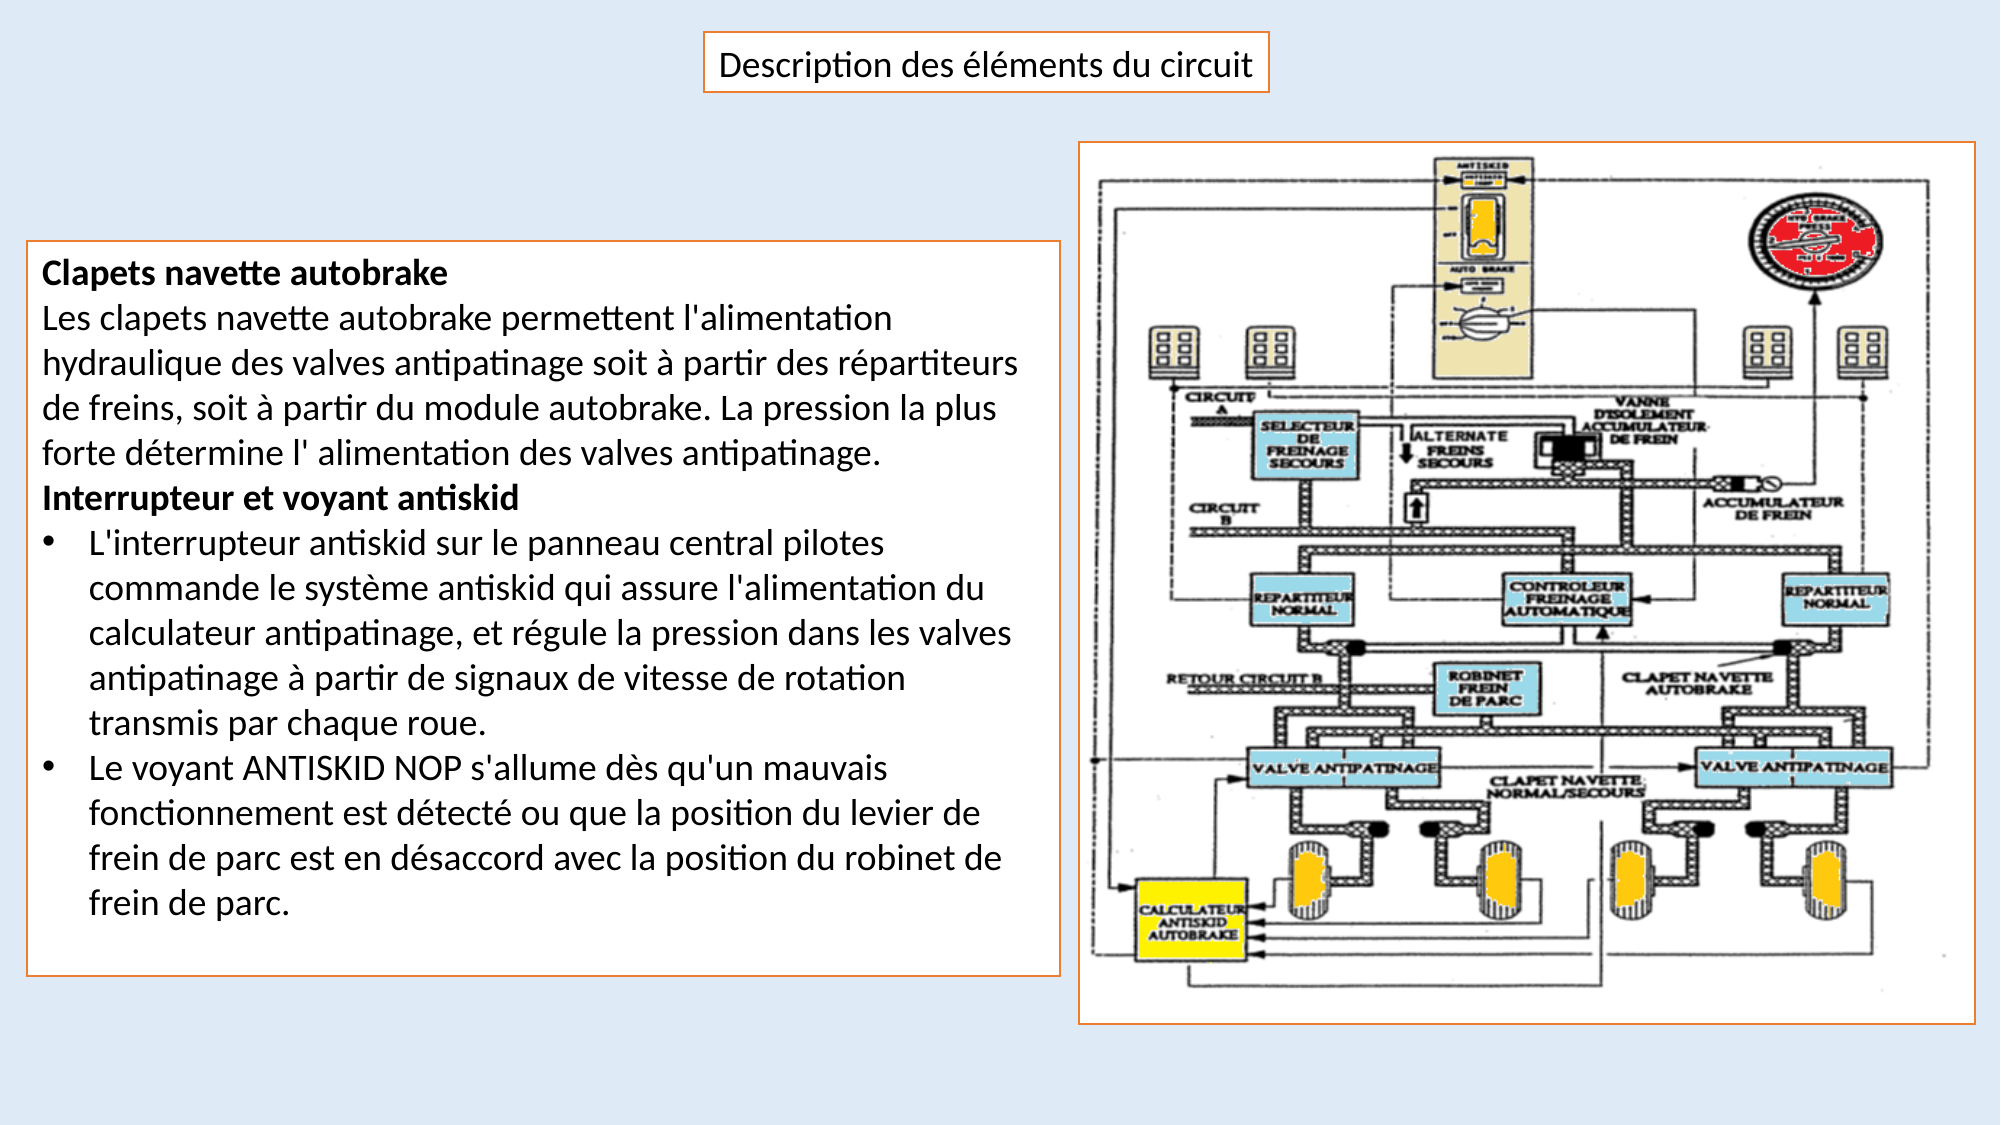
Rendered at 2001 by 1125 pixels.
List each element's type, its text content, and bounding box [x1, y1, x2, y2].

text_box Clapets navette autobrake Les clapets navette autobrake permettent l'alimentation hydraulique des valves antipatinage soit à partir des répartiteurs de freins, soit à partir du module autobrake. La pression la plus forte détermine l' alimentation des valves antipatinage. Interrupteur et voyant antiskid L'interrupteur antiskid sur le panneau central pilotes commande le système antiskid qui assure l'alimentation du calculateur antipatinage, et régule la pression dans les valves antipatinage à partir de signaux de vitesse de rotation transmis par chaque roue. Le voyant ANTISKID NOP s'allume dès qu'un mauvais fonctionnement est détecté ou que la position du levier de frein de parc est en désaccord avec la position du robinet de frein de parc. [26, 240, 1061, 977]
text_box Description des éléments du circuit [703, 31, 1270, 93]
picture [1080, 143, 1975, 1023]
